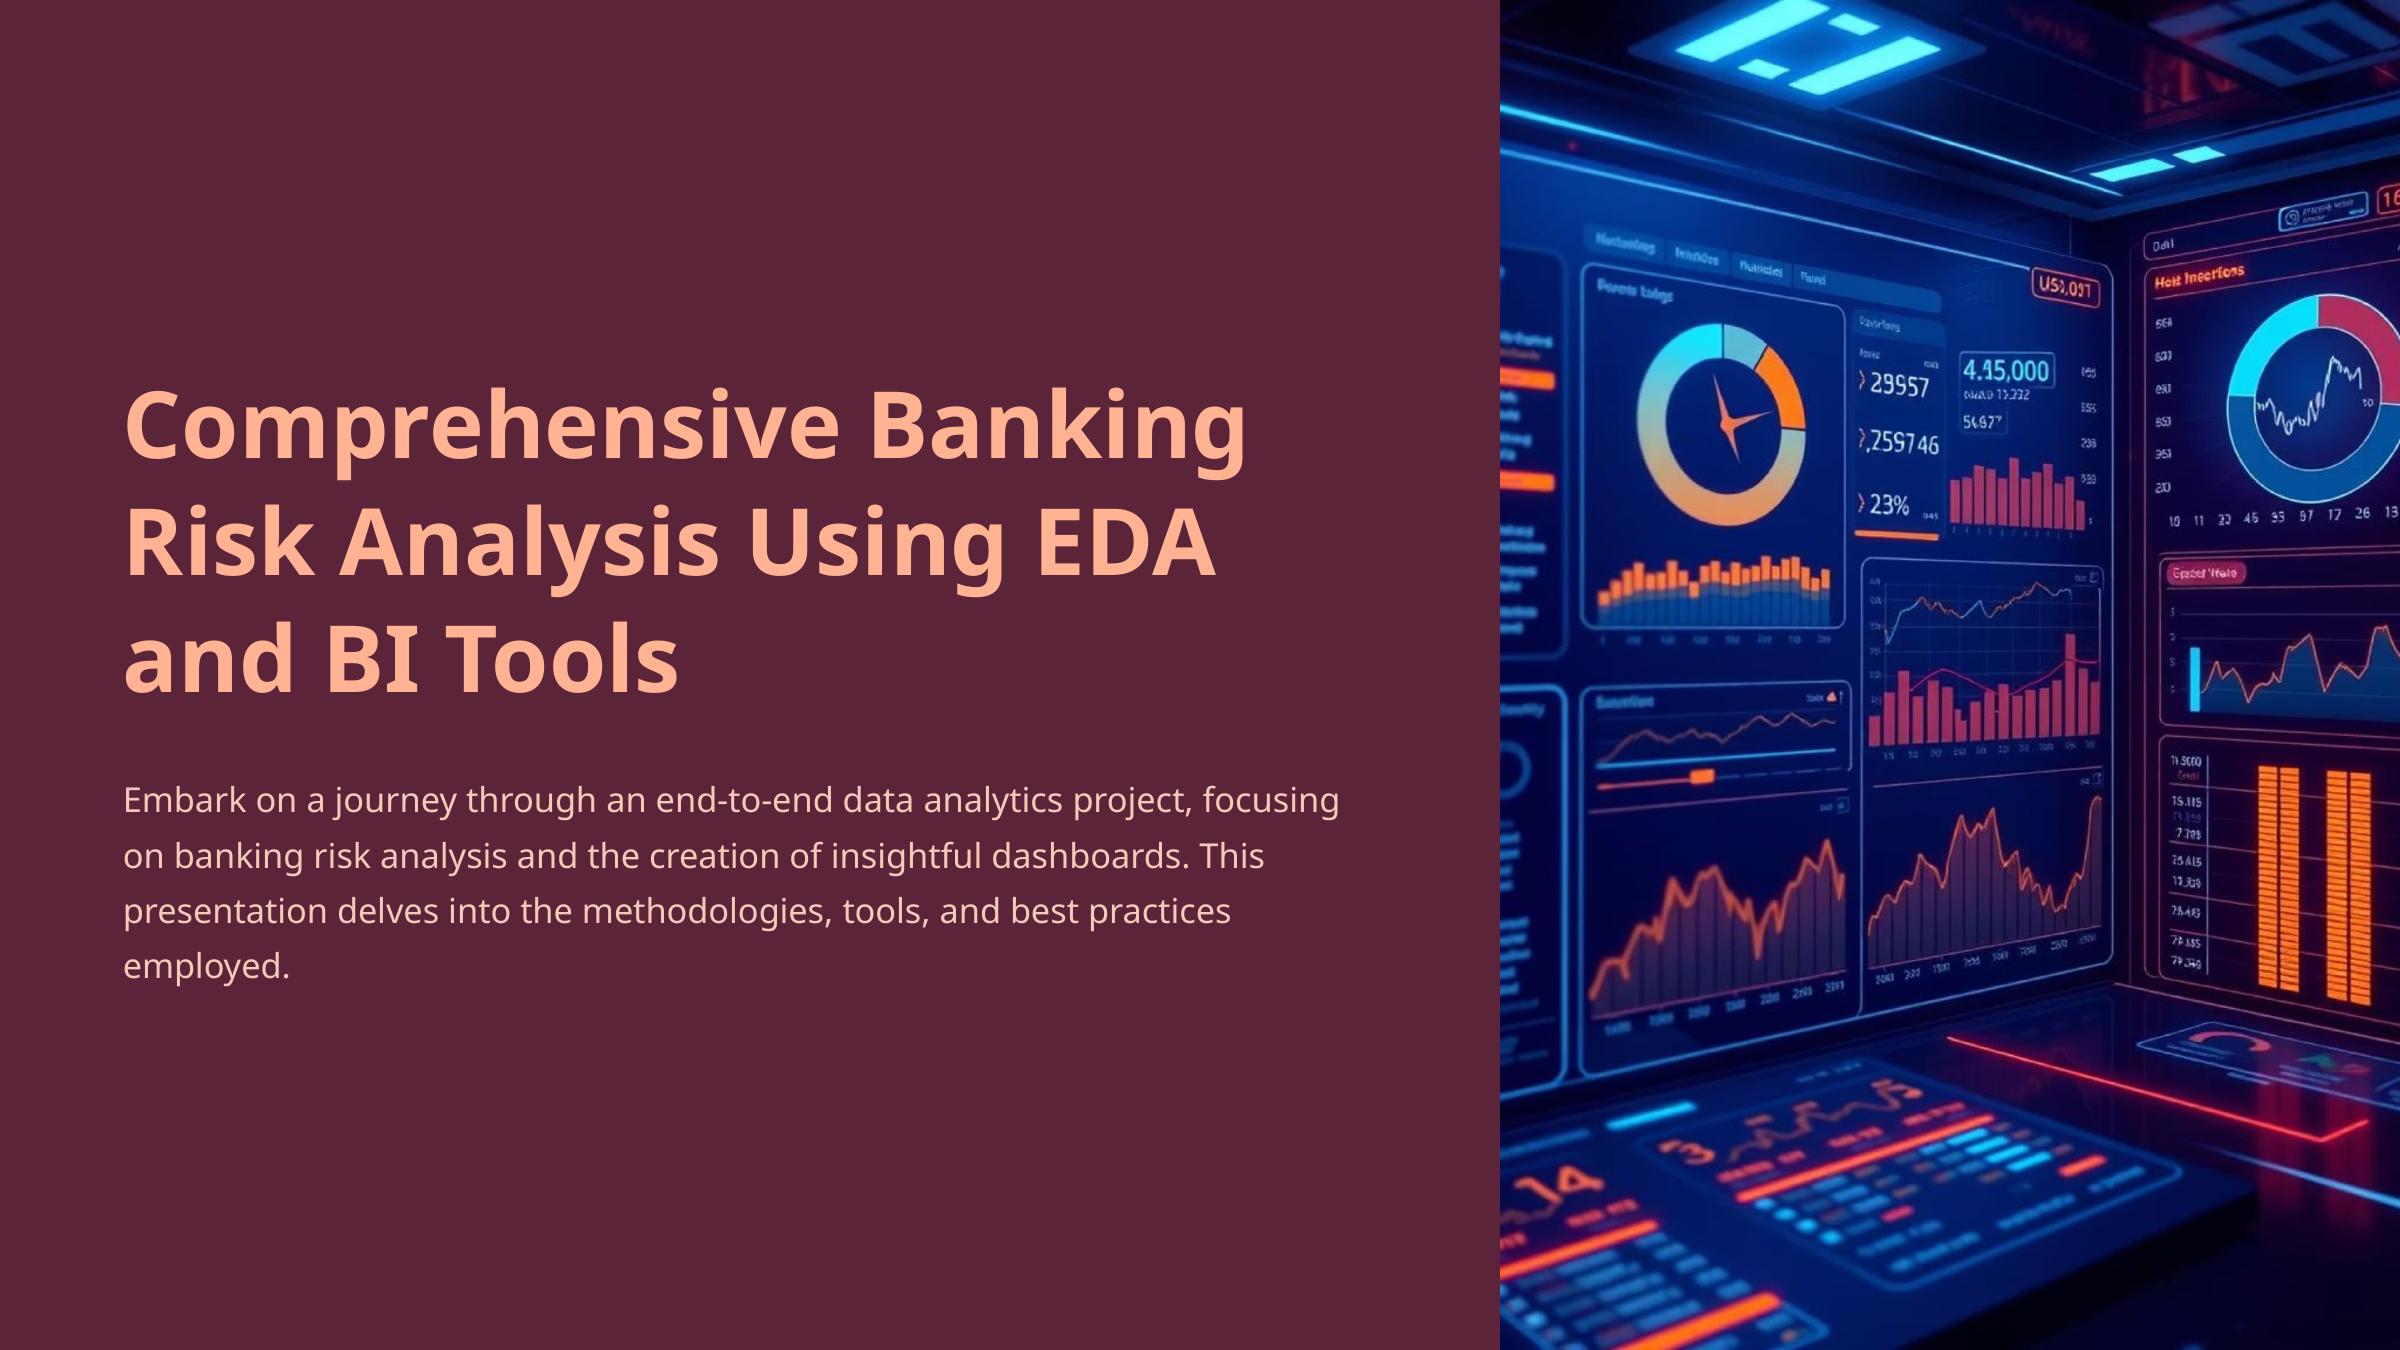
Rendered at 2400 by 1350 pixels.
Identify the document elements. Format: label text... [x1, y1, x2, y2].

picture [1499, 0, 2400, 1350]
text_box Embark on a journey through an end-to-end data analytics project, focusing on banking risk analysis and the creation of insightful dashboards. This presentation delves into the methodologies, tools, and best practices employed. [122, 764, 1377, 990]
text_box Comprehensive Banking Risk Analysis Using EDA and BI Tools [122, 360, 1377, 712]
